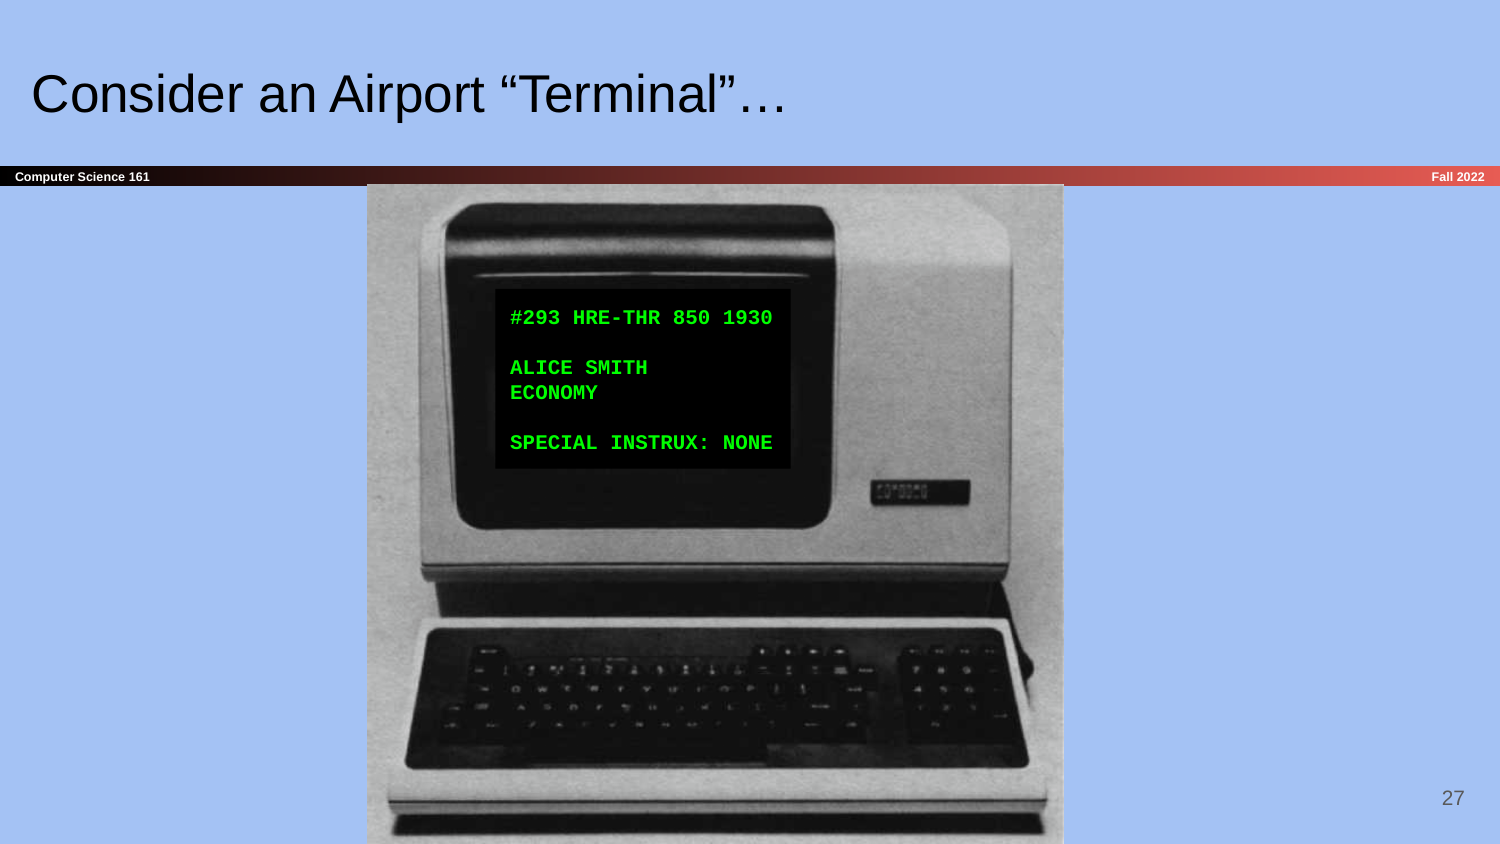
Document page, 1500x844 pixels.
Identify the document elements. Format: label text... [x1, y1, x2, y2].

title Consider an Airport “Terminal”… [16, 44, 1415, 139]
picture [367, 184, 1064, 844]
slide_number ‹#› [1389, 764, 1480, 830]
